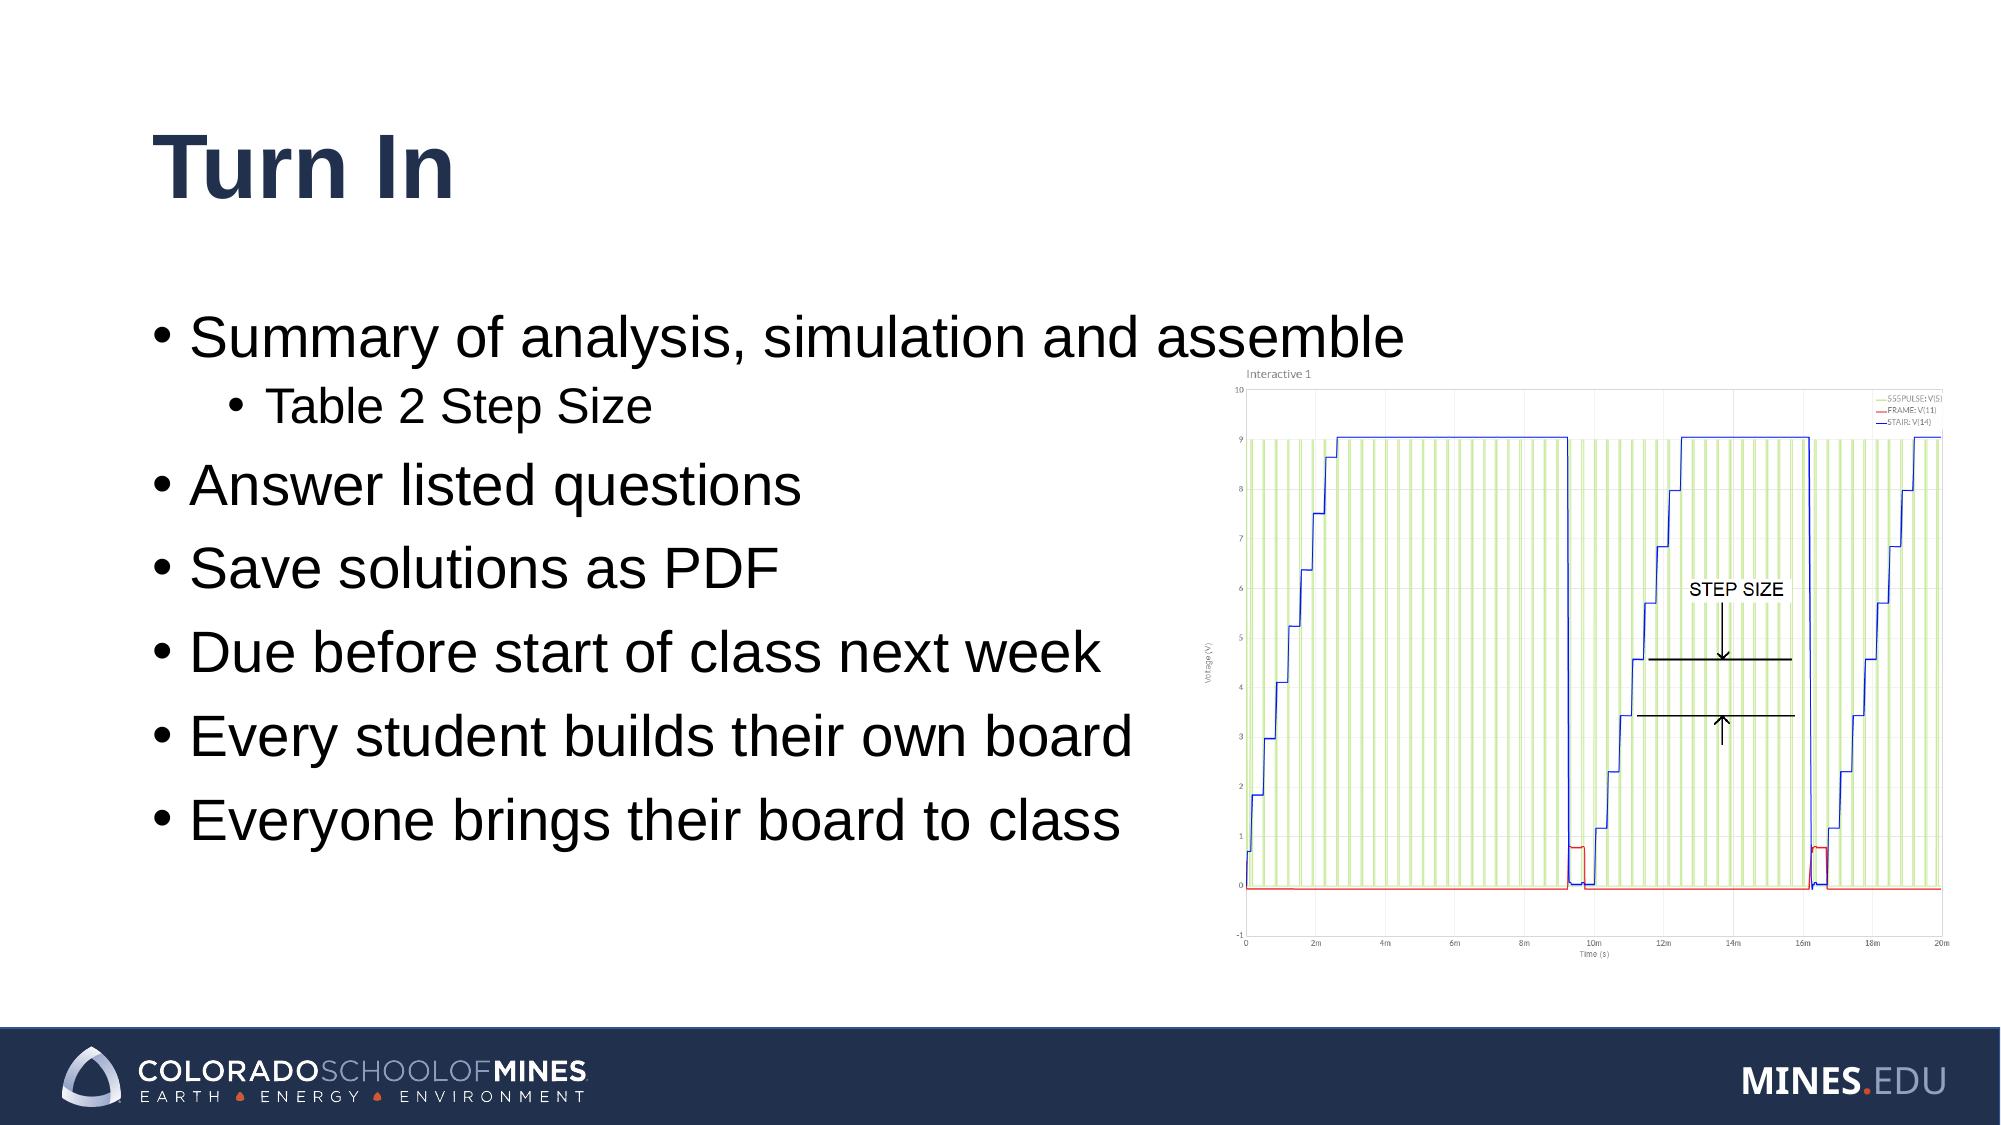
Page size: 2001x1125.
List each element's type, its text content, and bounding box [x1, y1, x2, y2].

list Summary of analysis, simulation and assemble Table 2 Step Size Answer listed questions Save solutions as PDF Due before start of class next week Every student builds their own board Everyone brings their board to class [137, 299, 1863, 1014]
picture [62, 1046, 588, 1107]
title Turn In [137, 59, 1863, 278]
picture [1201, 363, 1950, 963]
